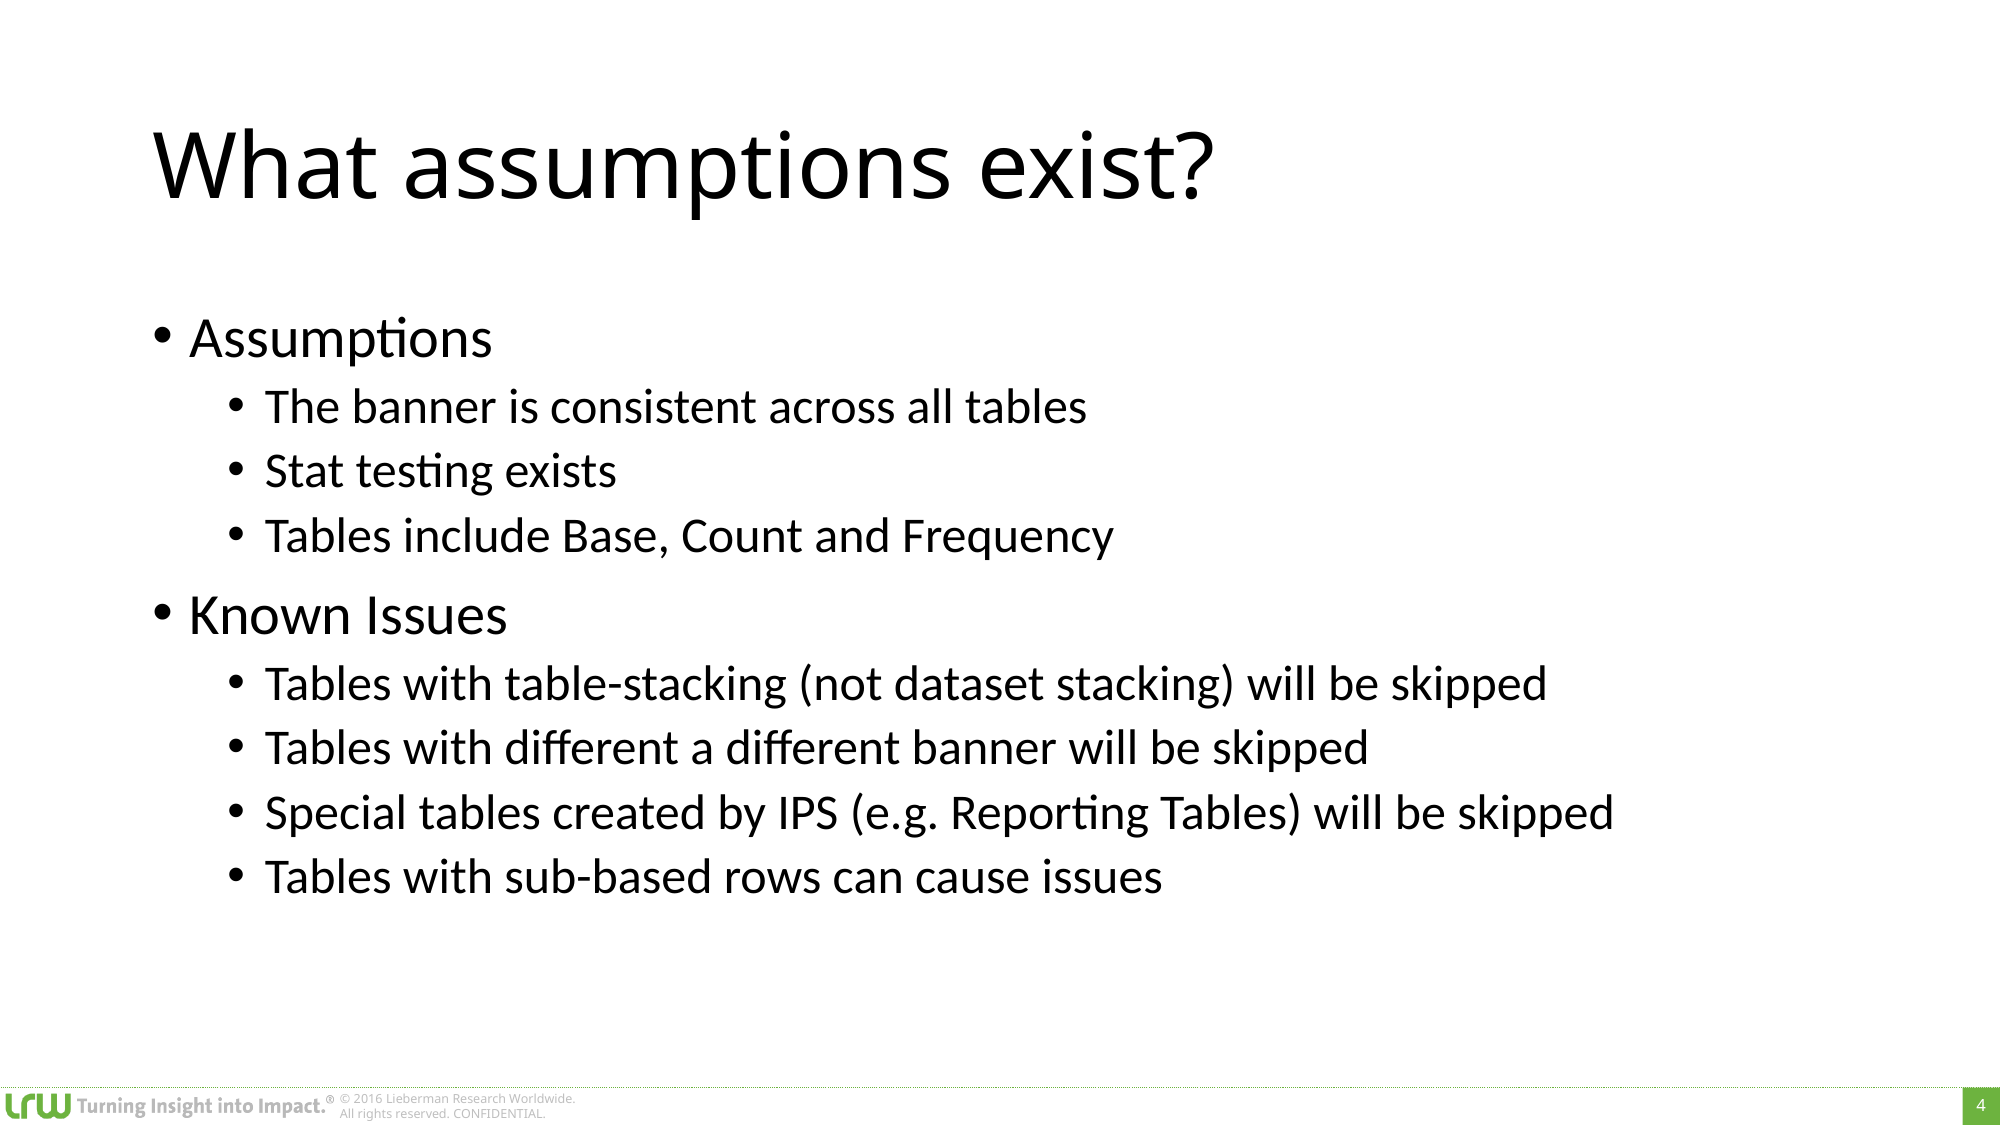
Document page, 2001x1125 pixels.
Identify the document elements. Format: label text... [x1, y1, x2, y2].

list Assumptions The banner is consistent across all tables Stat testing exists Tables include Base, Count and Frequency Known Issues Tables with table-stacking (not dataset stacking) will be skipped Tables with different a different banner will be skipped Special tables created by IPS (e.g. Reporting Tables) will be skipped Tables with sub-based rows can cause issues [137, 299, 1863, 1014]
picture [5, 1093, 71, 1119]
title What assumptions exist? [137, 59, 1863, 278]
